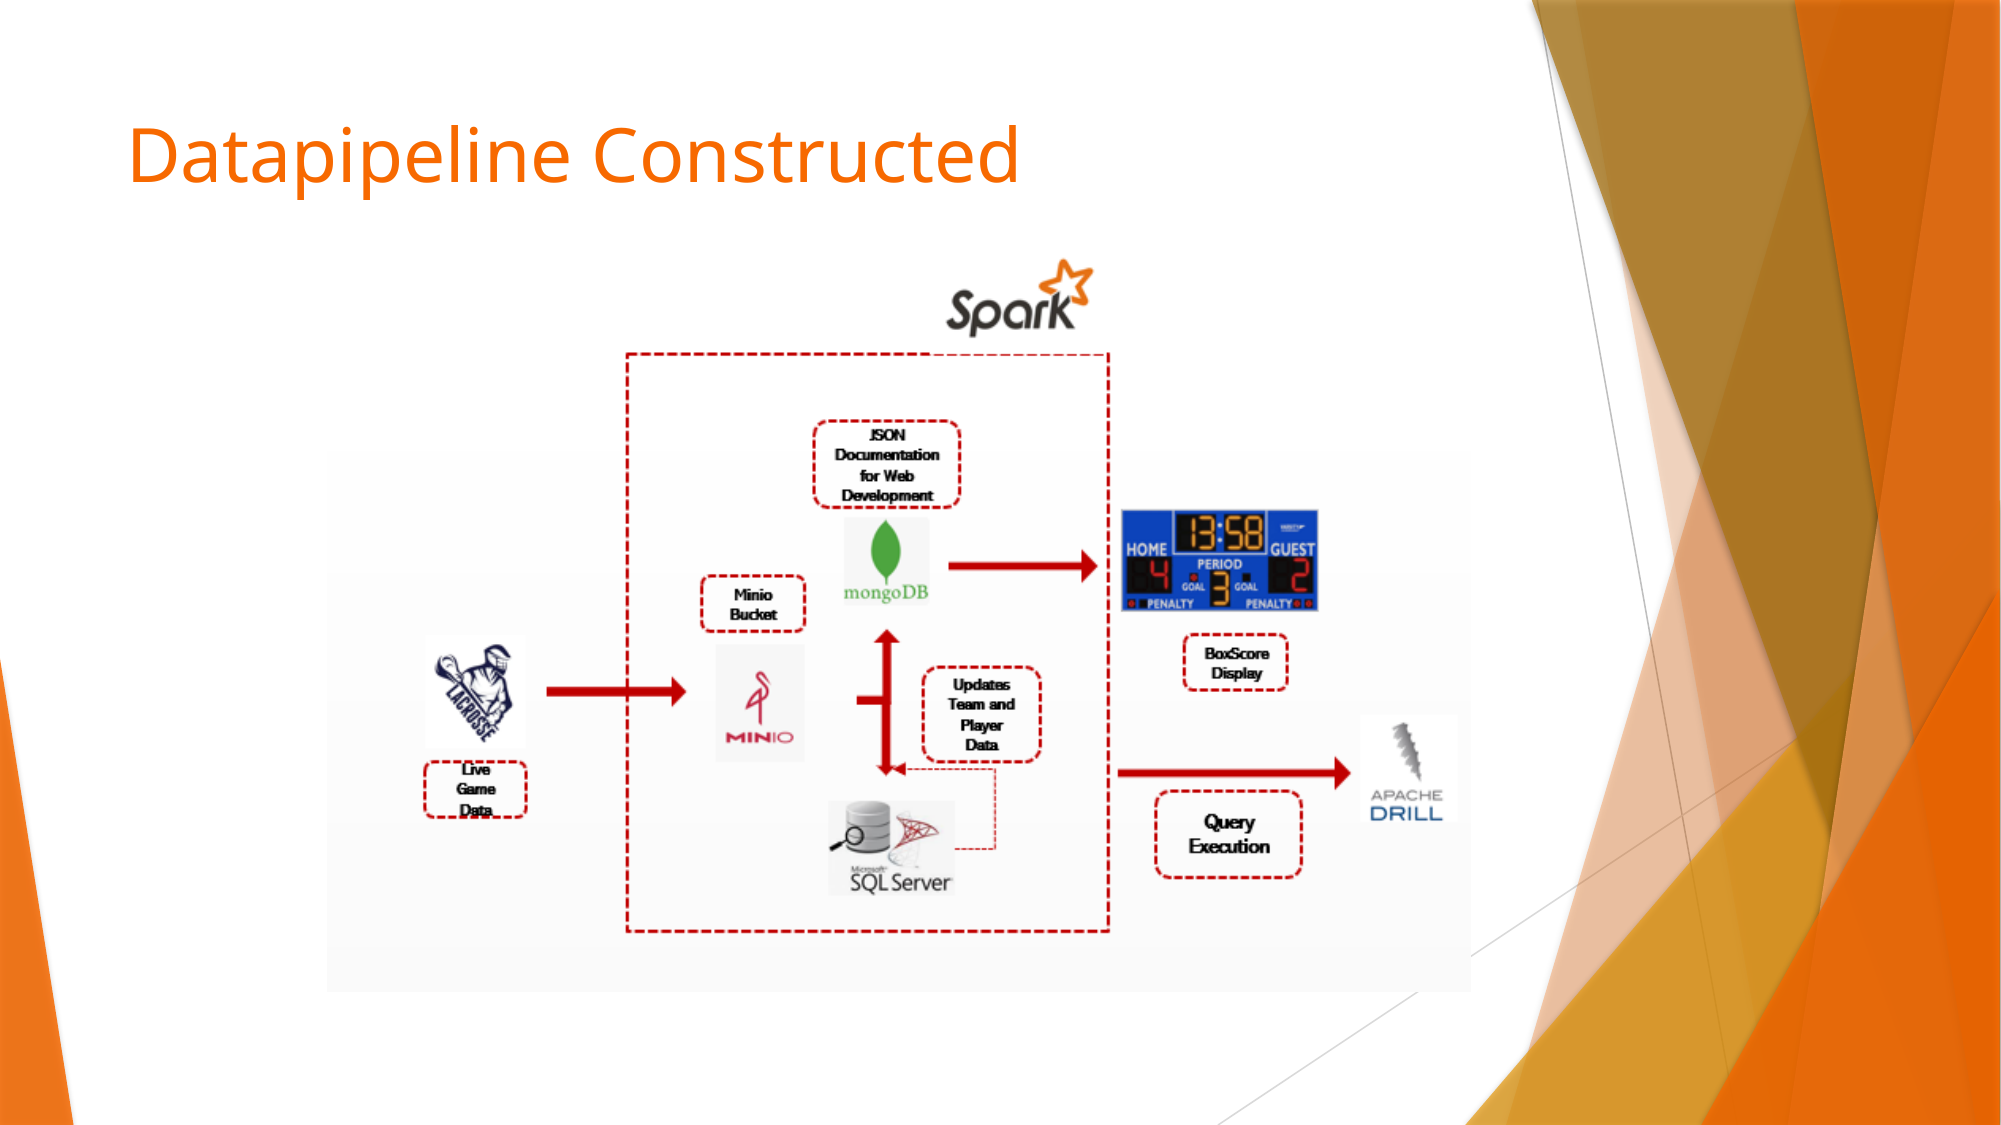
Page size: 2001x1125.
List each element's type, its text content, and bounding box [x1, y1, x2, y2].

title Datapipeline Constructed [111, 99, 1522, 317]
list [326, 224, 1471, 992]
